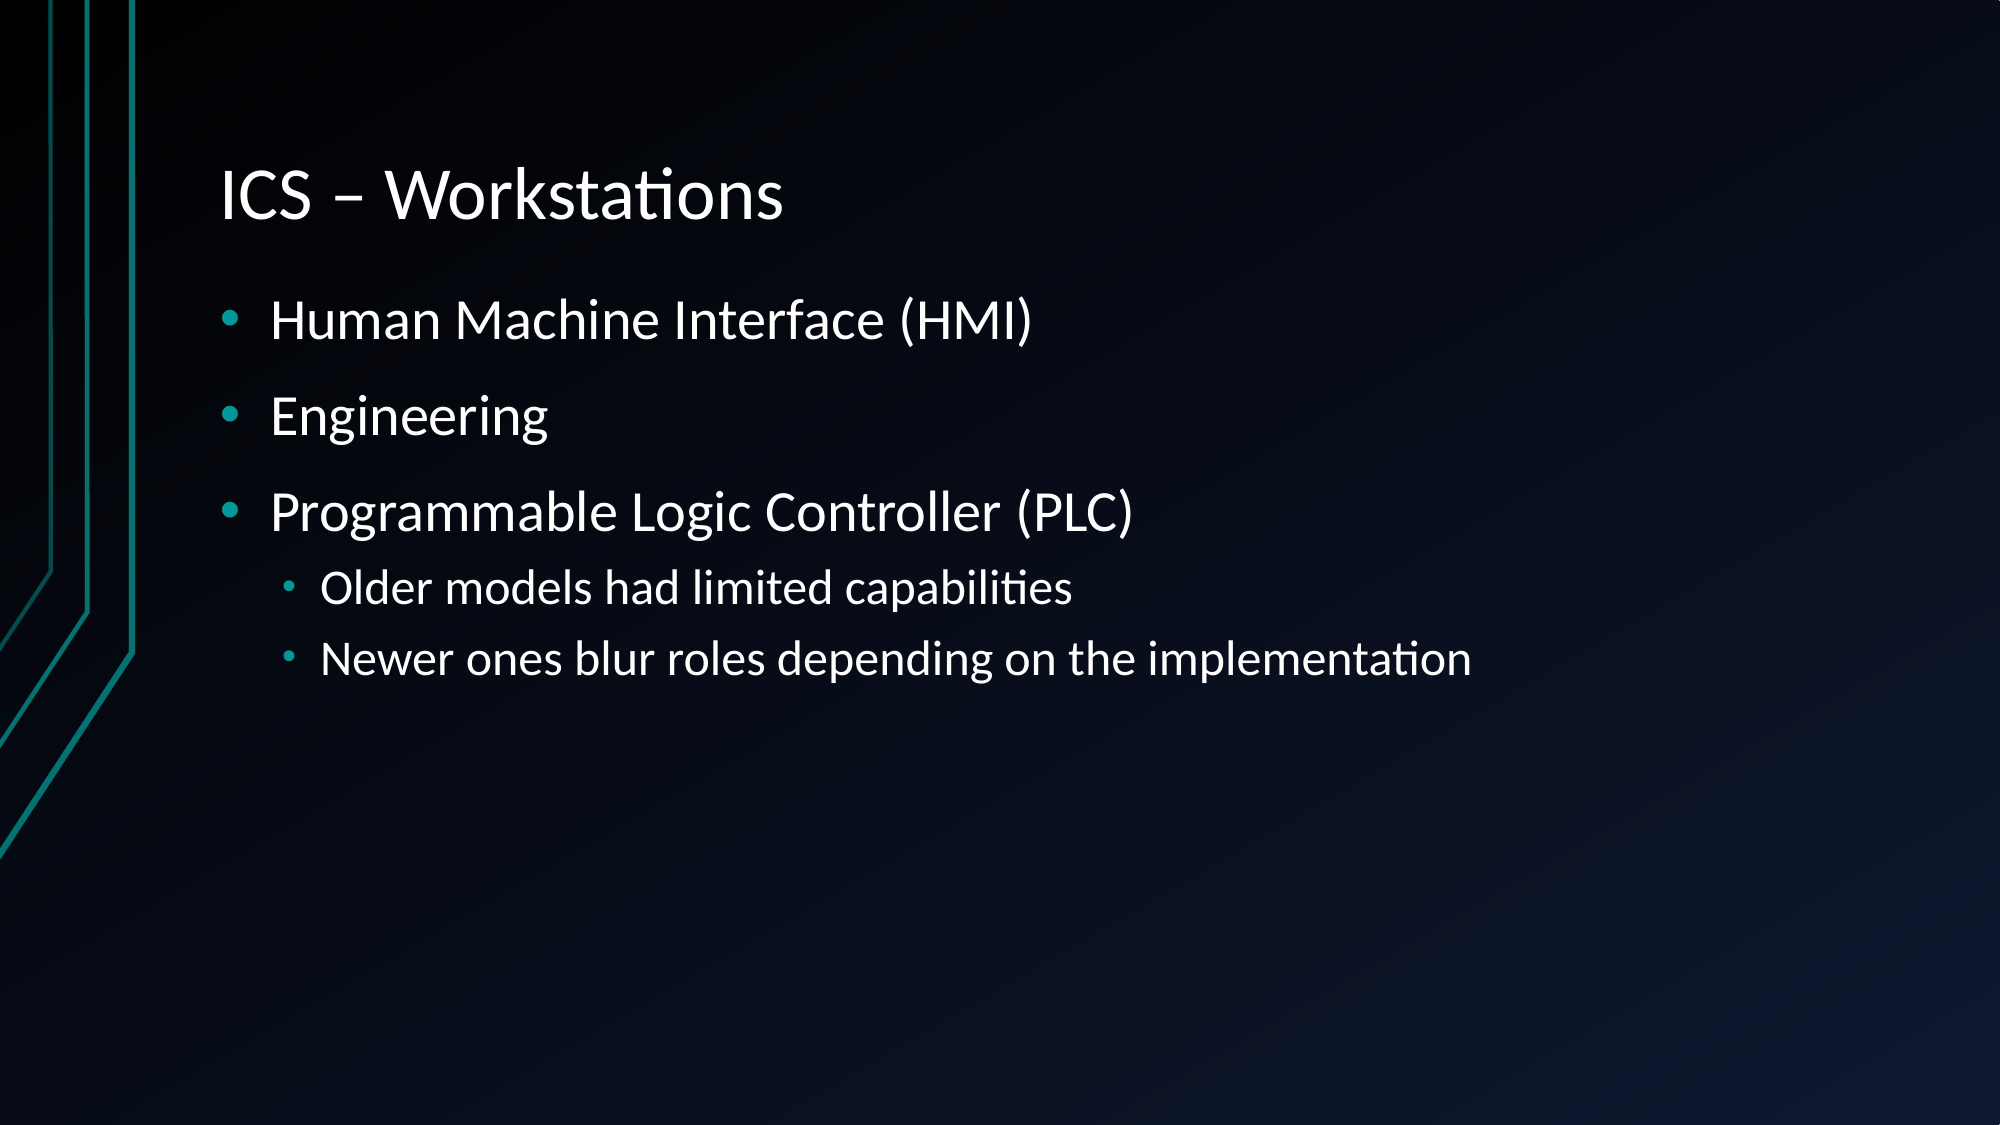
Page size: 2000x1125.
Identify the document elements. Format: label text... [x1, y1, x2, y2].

title ICS – Workstations [199, 45, 1900, 246]
list Human Machine Interface (HMI) Engineering Programmable Logic Controller (PLC) Older models had limited capabilities Newer ones blur roles depending on the implementation [199, 279, 1900, 1012]
